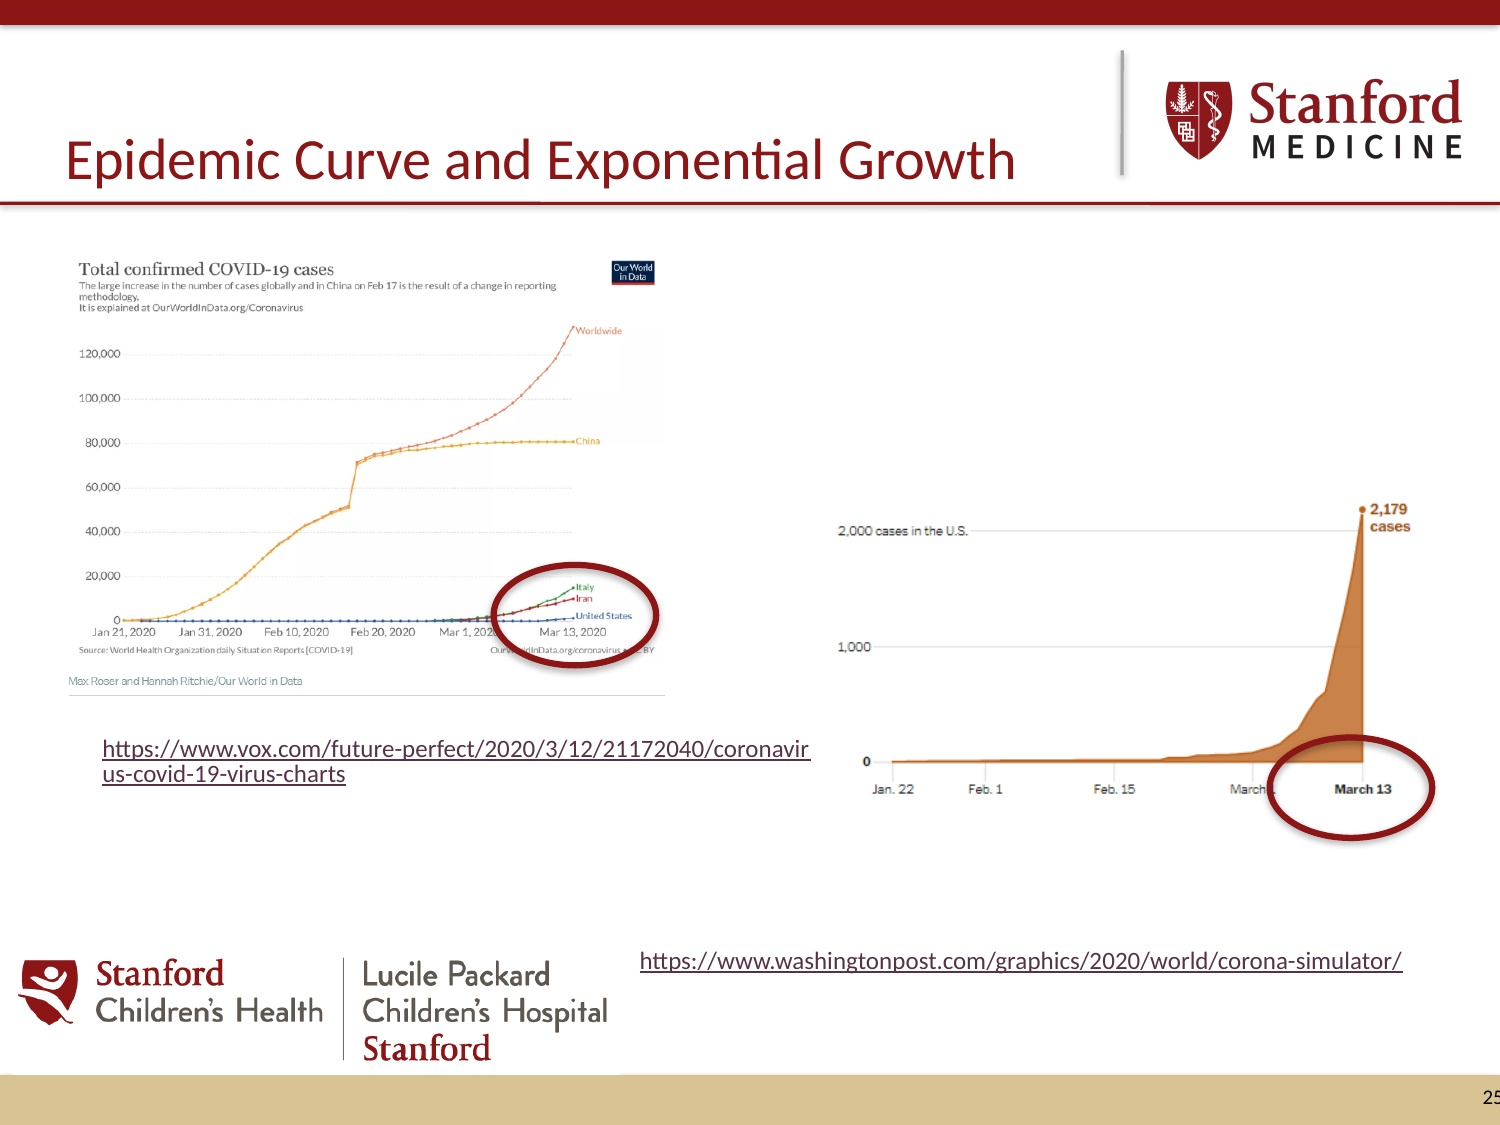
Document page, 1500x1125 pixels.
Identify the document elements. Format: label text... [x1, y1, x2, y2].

picture [49, 243, 688, 707]
picture [12, 950, 621, 1075]
title Epidemic Curve and Exponential Growth [50, 121, 1100, 200]
picture [1162, 74, 1466, 163]
text_box https://www.vox.com/future-perfect/2020/3/12/21172040/coronavirus-covid-19-virus-charts [87, 725, 802, 770]
text_box [1290, 822, 1412, 839]
text_box https://www.washingtonpost.com/graphics/2020/world/corona-simulator/ [624, 937, 1450, 983]
picture [807, 475, 1433, 814]
